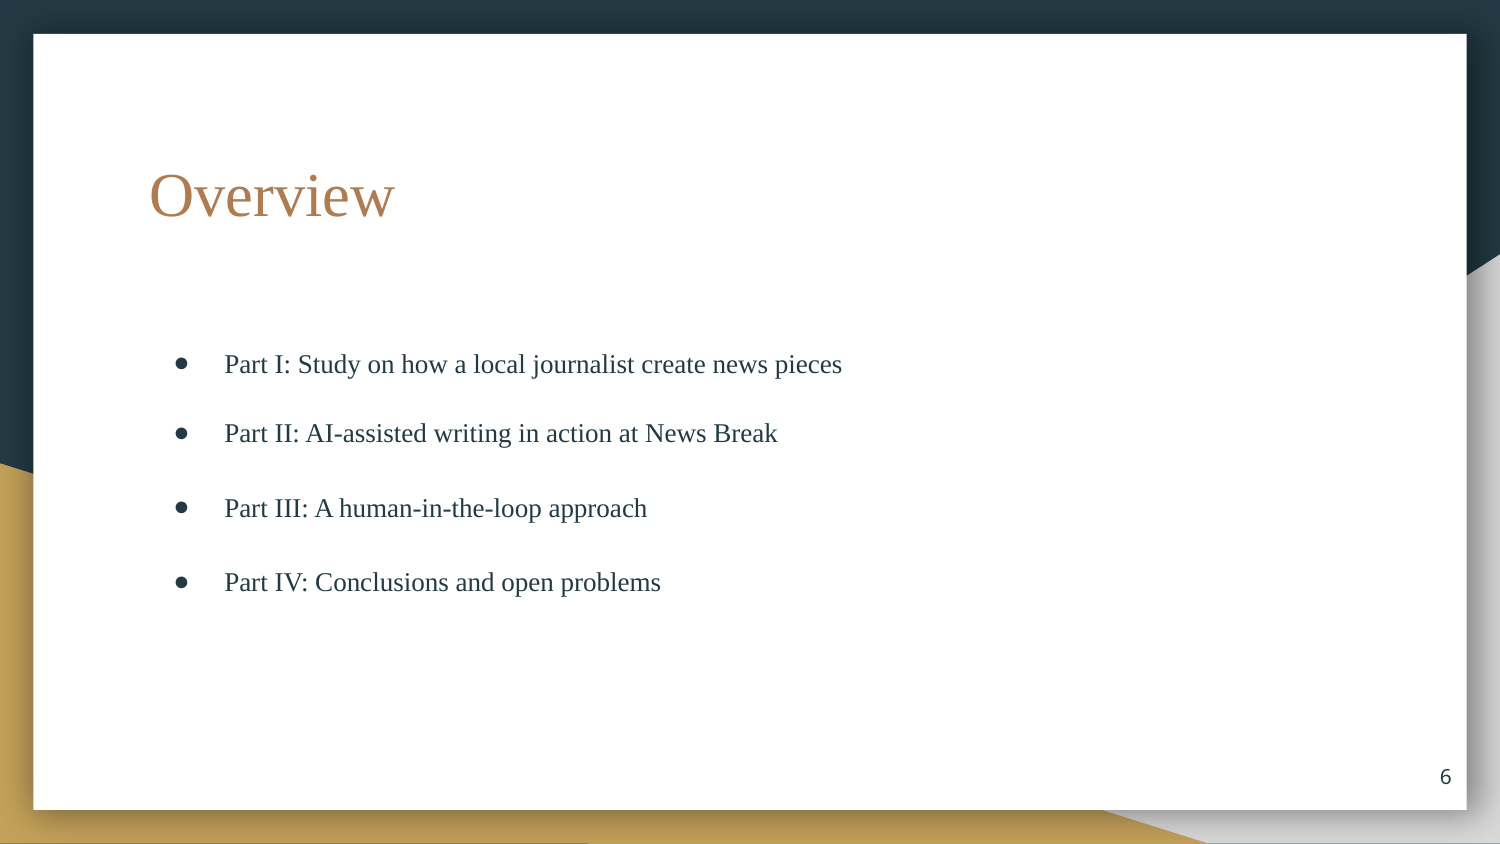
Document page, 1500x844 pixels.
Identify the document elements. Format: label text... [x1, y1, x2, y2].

title Overview [134, 138, 1366, 296]
slide_number ‹#› [1376, 745, 1467, 810]
list Part I: Study on how a local journalist create news pieces Part II: AI-assisted writing in action at News Break Part III: A human-in-the-loop approach Part IV: Conclusions and open problems [134, 326, 1366, 729]
